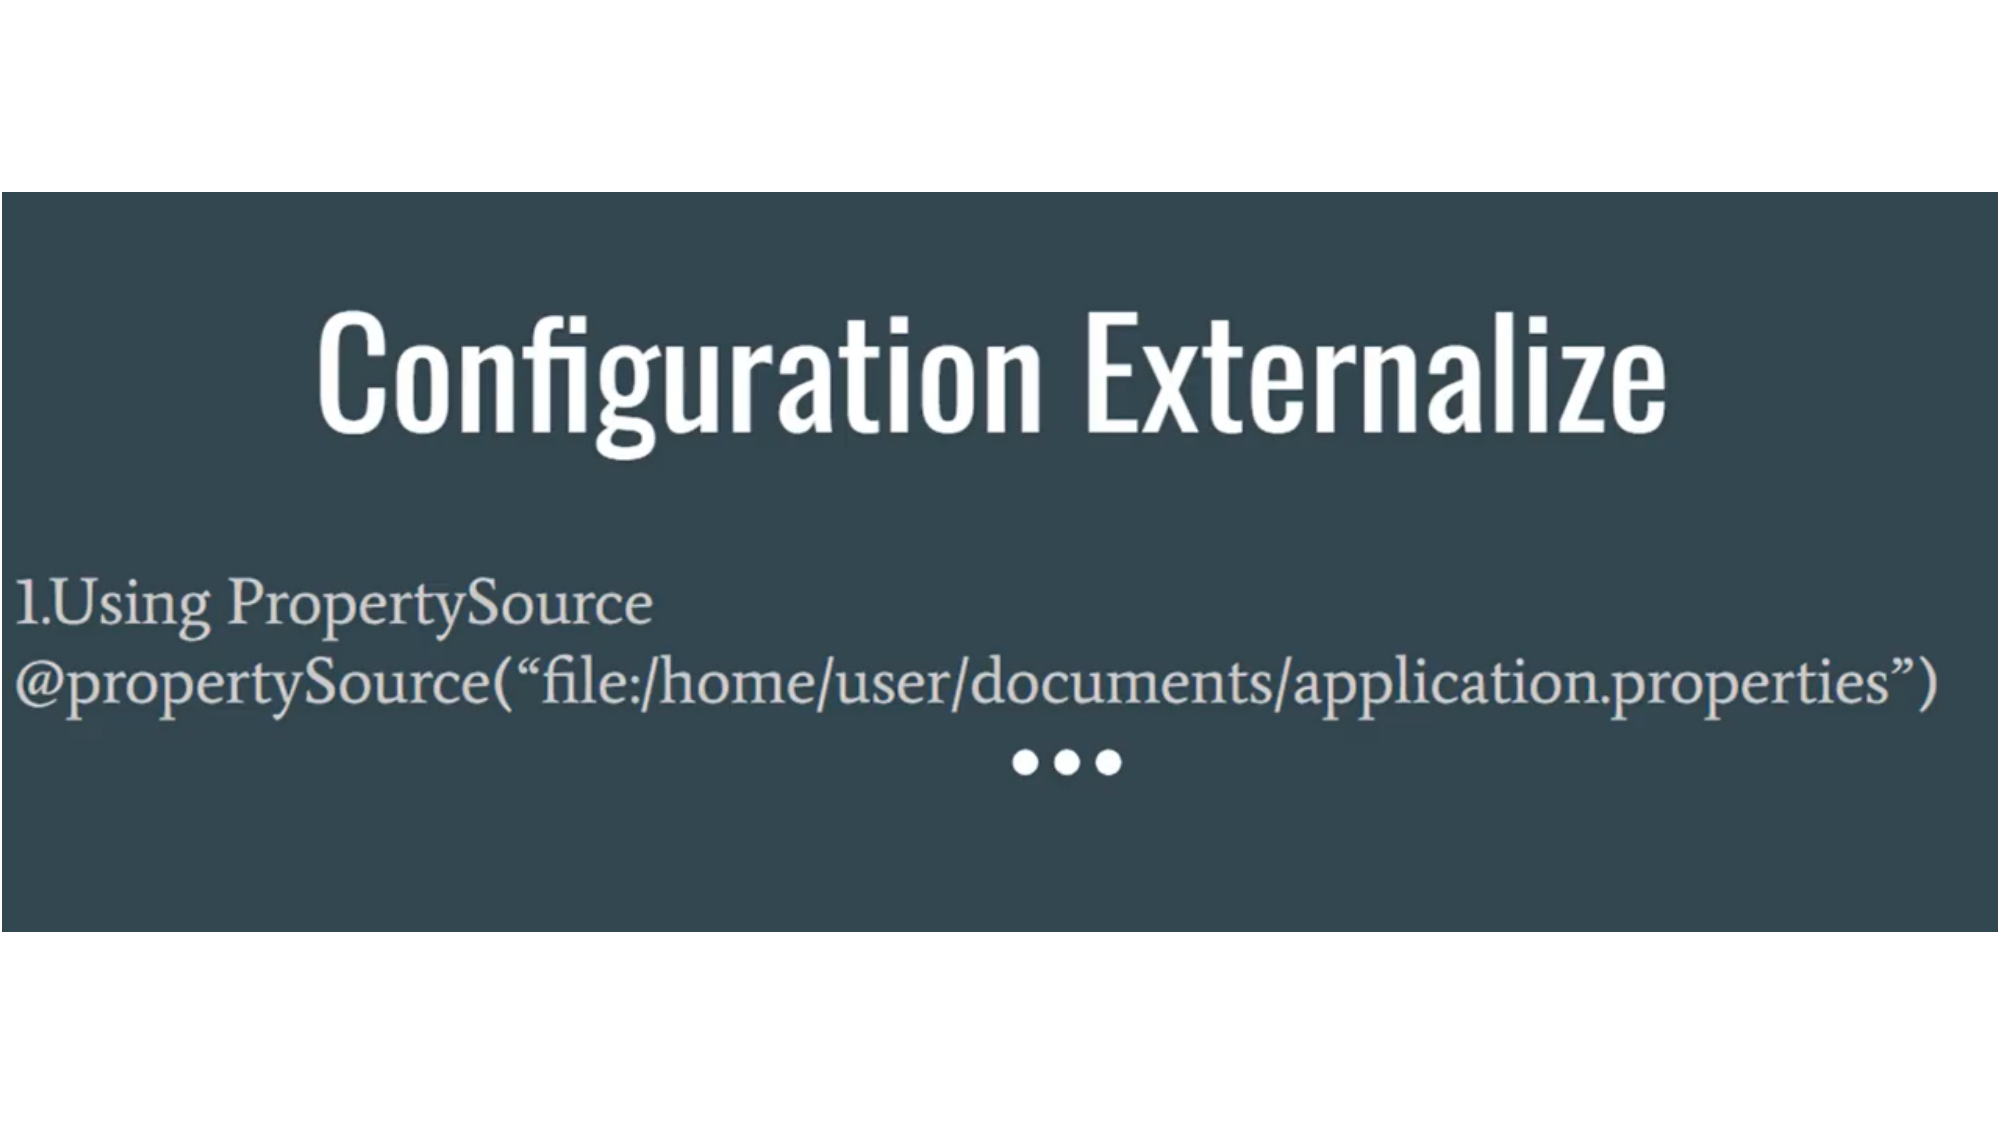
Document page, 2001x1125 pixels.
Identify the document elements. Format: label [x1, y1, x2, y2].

picture [2, 192, 1998, 933]
